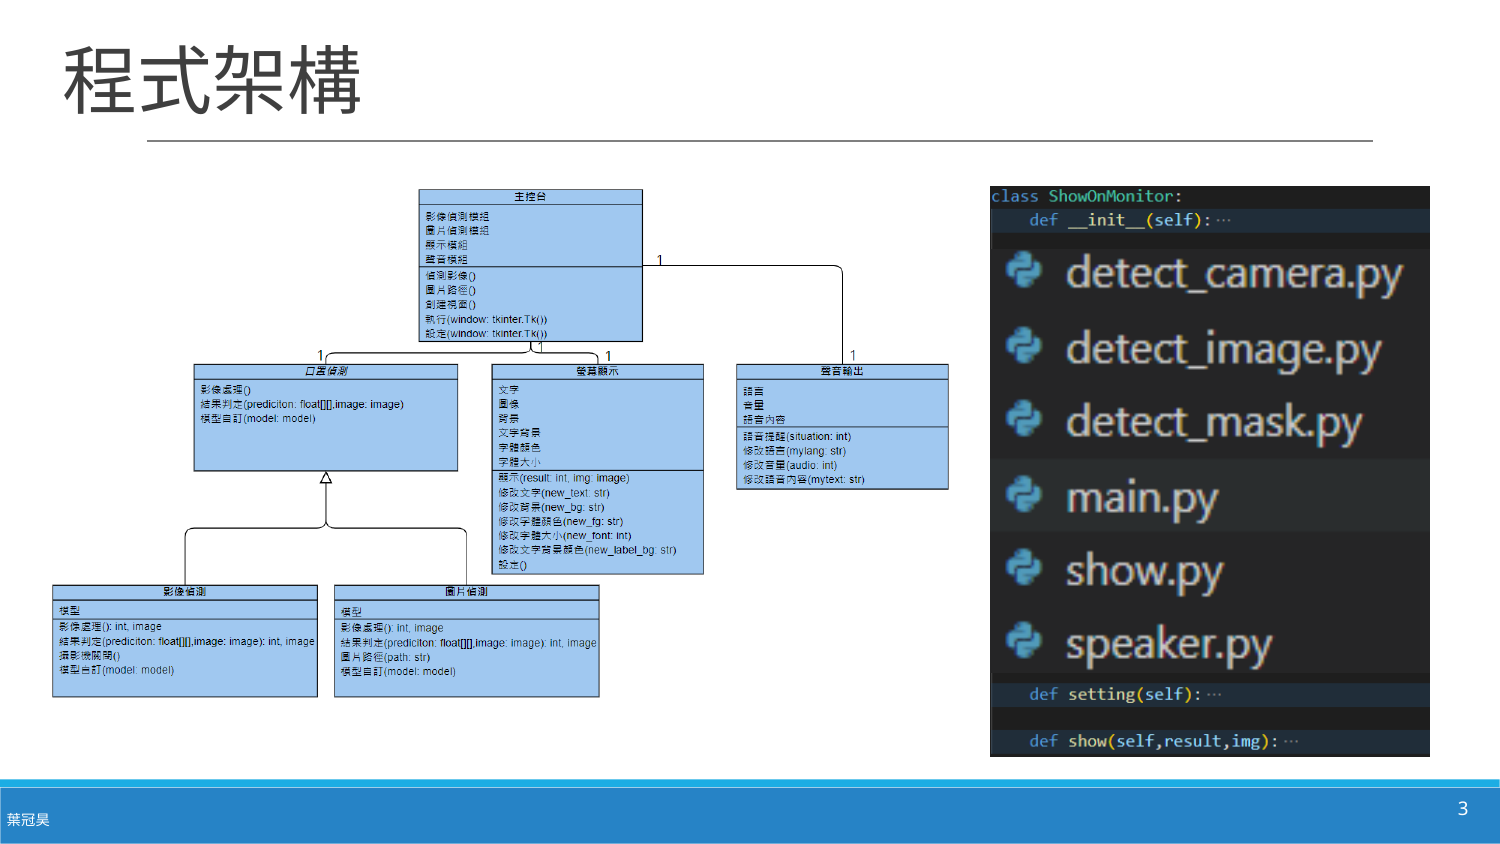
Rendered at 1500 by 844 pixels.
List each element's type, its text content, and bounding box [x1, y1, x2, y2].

title 程式架構 [51, 35, 1449, 130]
list 葉冠昊 [6, 796, 236, 834]
picture [49, 186, 949, 698]
picture [990, 186, 1430, 757]
slide_number 3 [1389, 777, 1480, 842]
